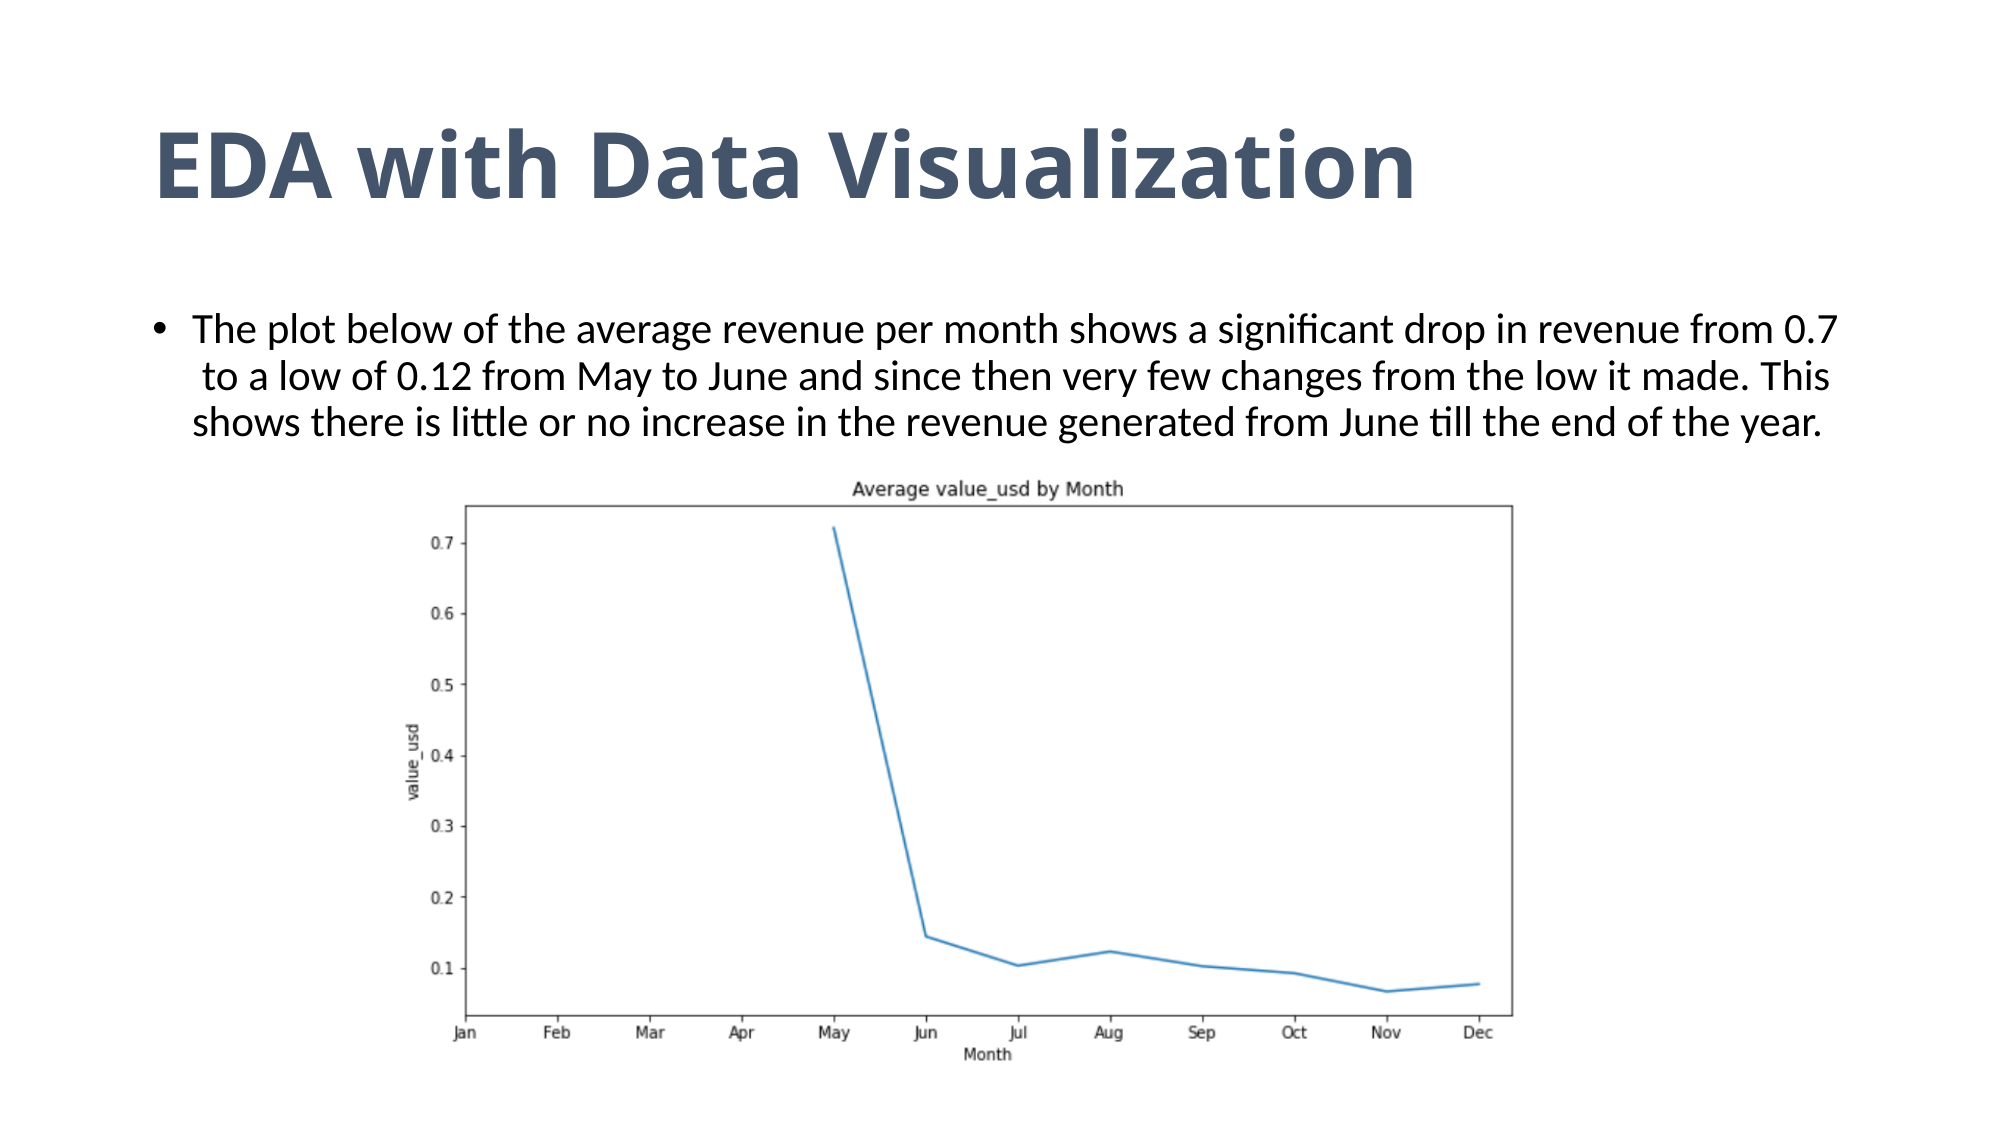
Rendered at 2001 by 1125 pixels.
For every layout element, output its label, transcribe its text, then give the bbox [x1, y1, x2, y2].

list The plot below of the average revenue per month shows a significant drop in revenue from 0.7 to a low of 0.12 from May to June and since then very few changes from the low it made. This shows there is little or no increase in the revenue generated from June till the end of the year. [137, 299, 1863, 463]
picture [350, 462, 1649, 1089]
title EDA with Data Visualization [137, 59, 1863, 278]
